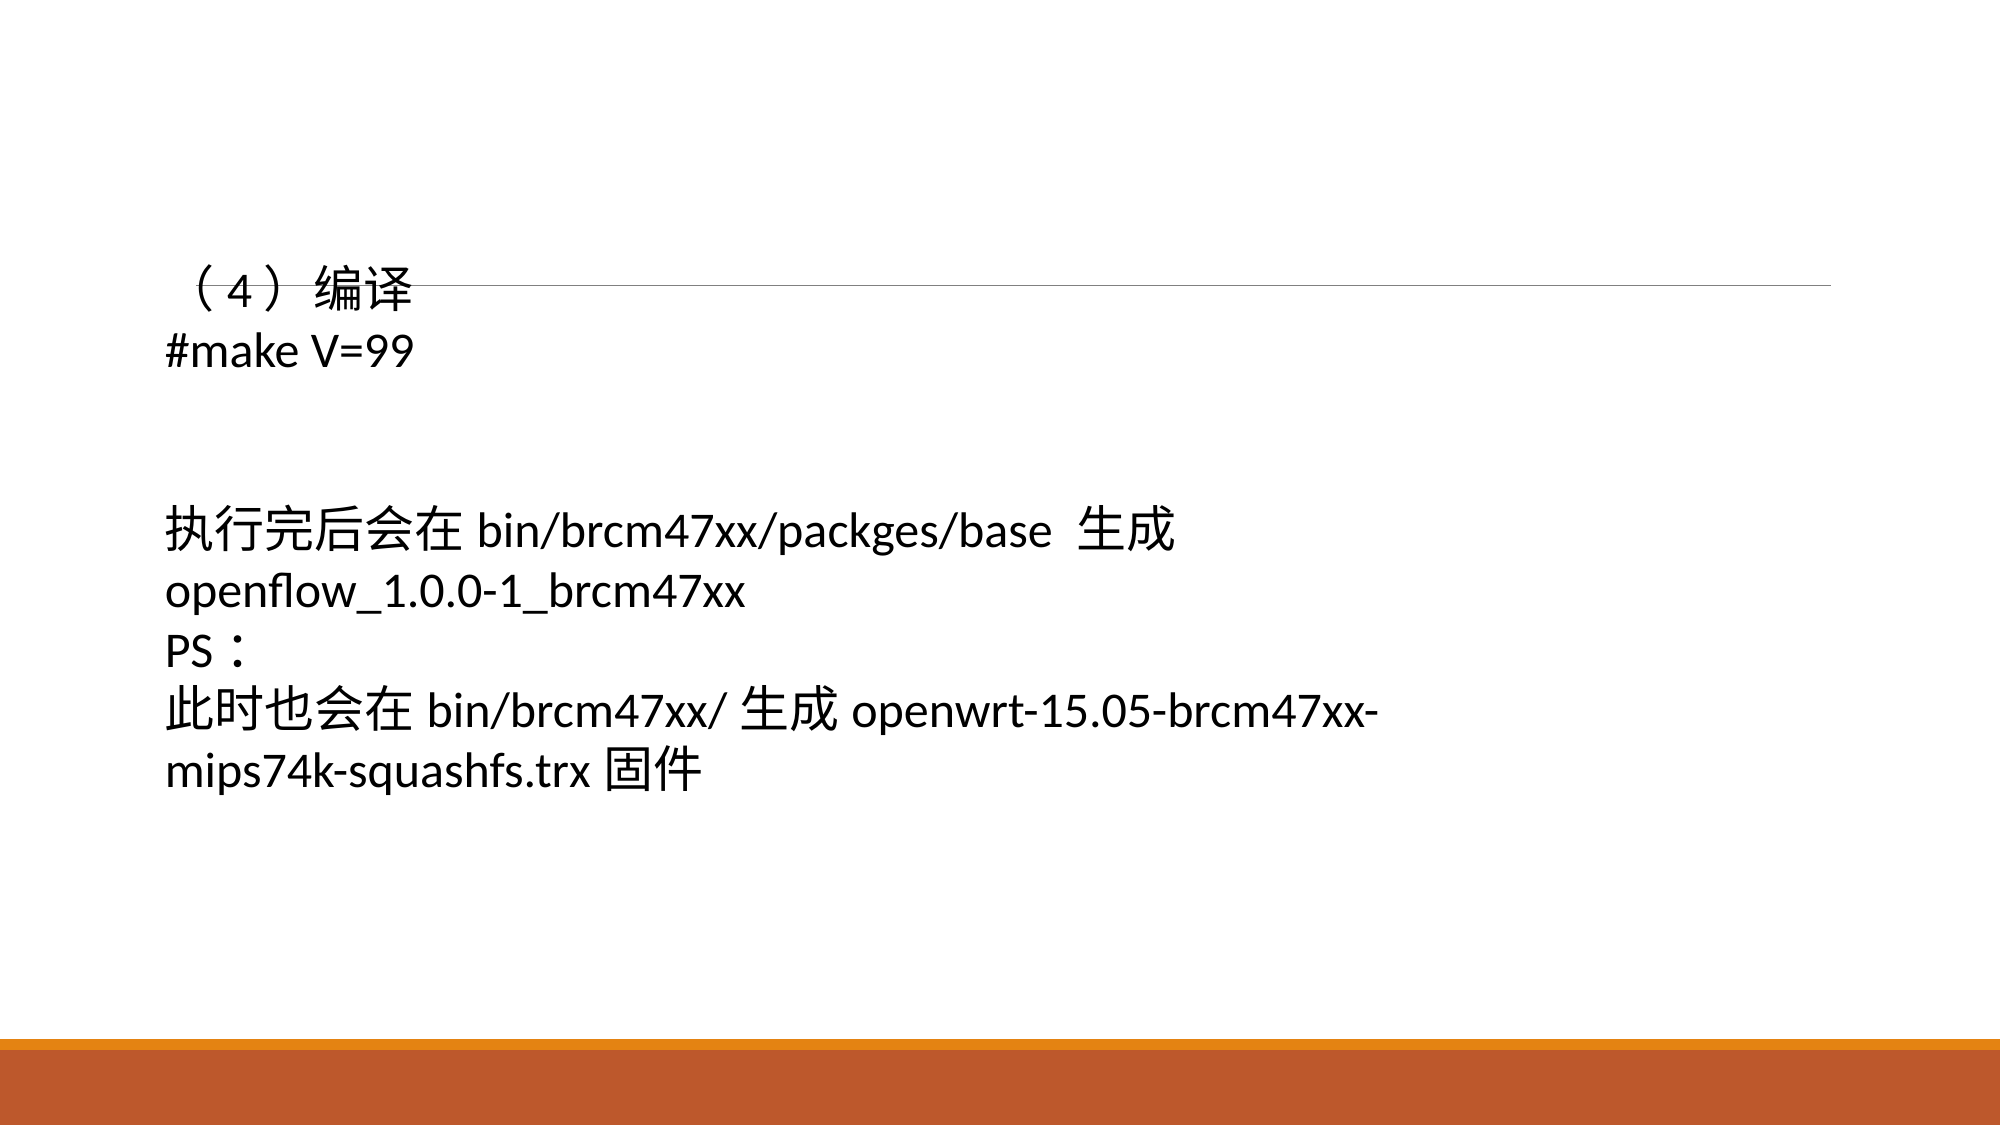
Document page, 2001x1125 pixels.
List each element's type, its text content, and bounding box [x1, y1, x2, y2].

text_box （4）编译 #make V=99 执行完后会在bin/brcm47xx/packges/base 生成openflow_1.0.0-1_brcm47xx PS： 此时也会在bin/brcm47xx/生成openwrt-15.05-brcm47xx-mips74k-squashfs.trx固件 [150, 250, 1447, 806]
